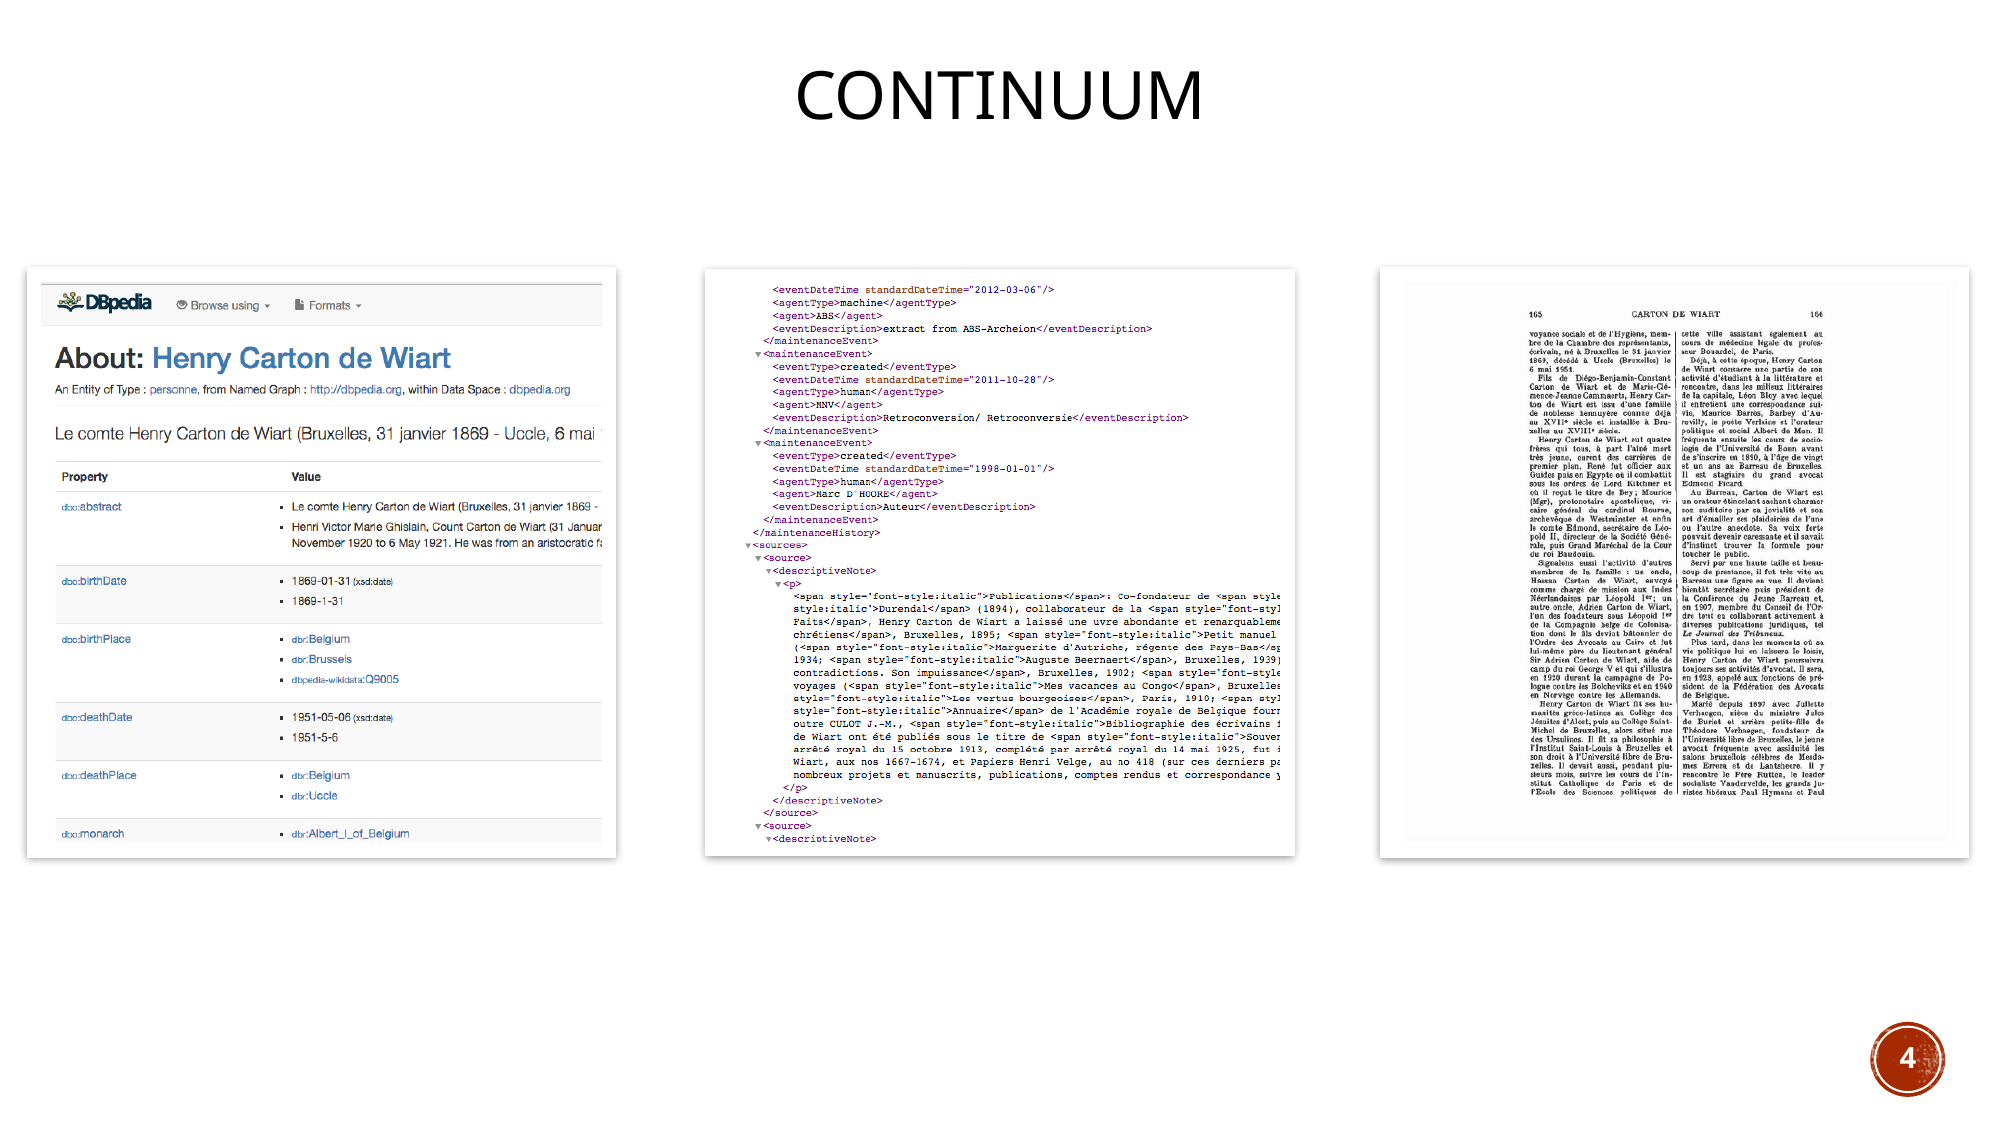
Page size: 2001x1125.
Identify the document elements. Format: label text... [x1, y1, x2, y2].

title CONTinuum [175, 42, 1826, 155]
picture [1395, 282, 1955, 843]
slide_number 4 [1855, 1028, 1961, 1089]
picture [720, 283, 1280, 842]
picture [41, 284, 602, 843]
